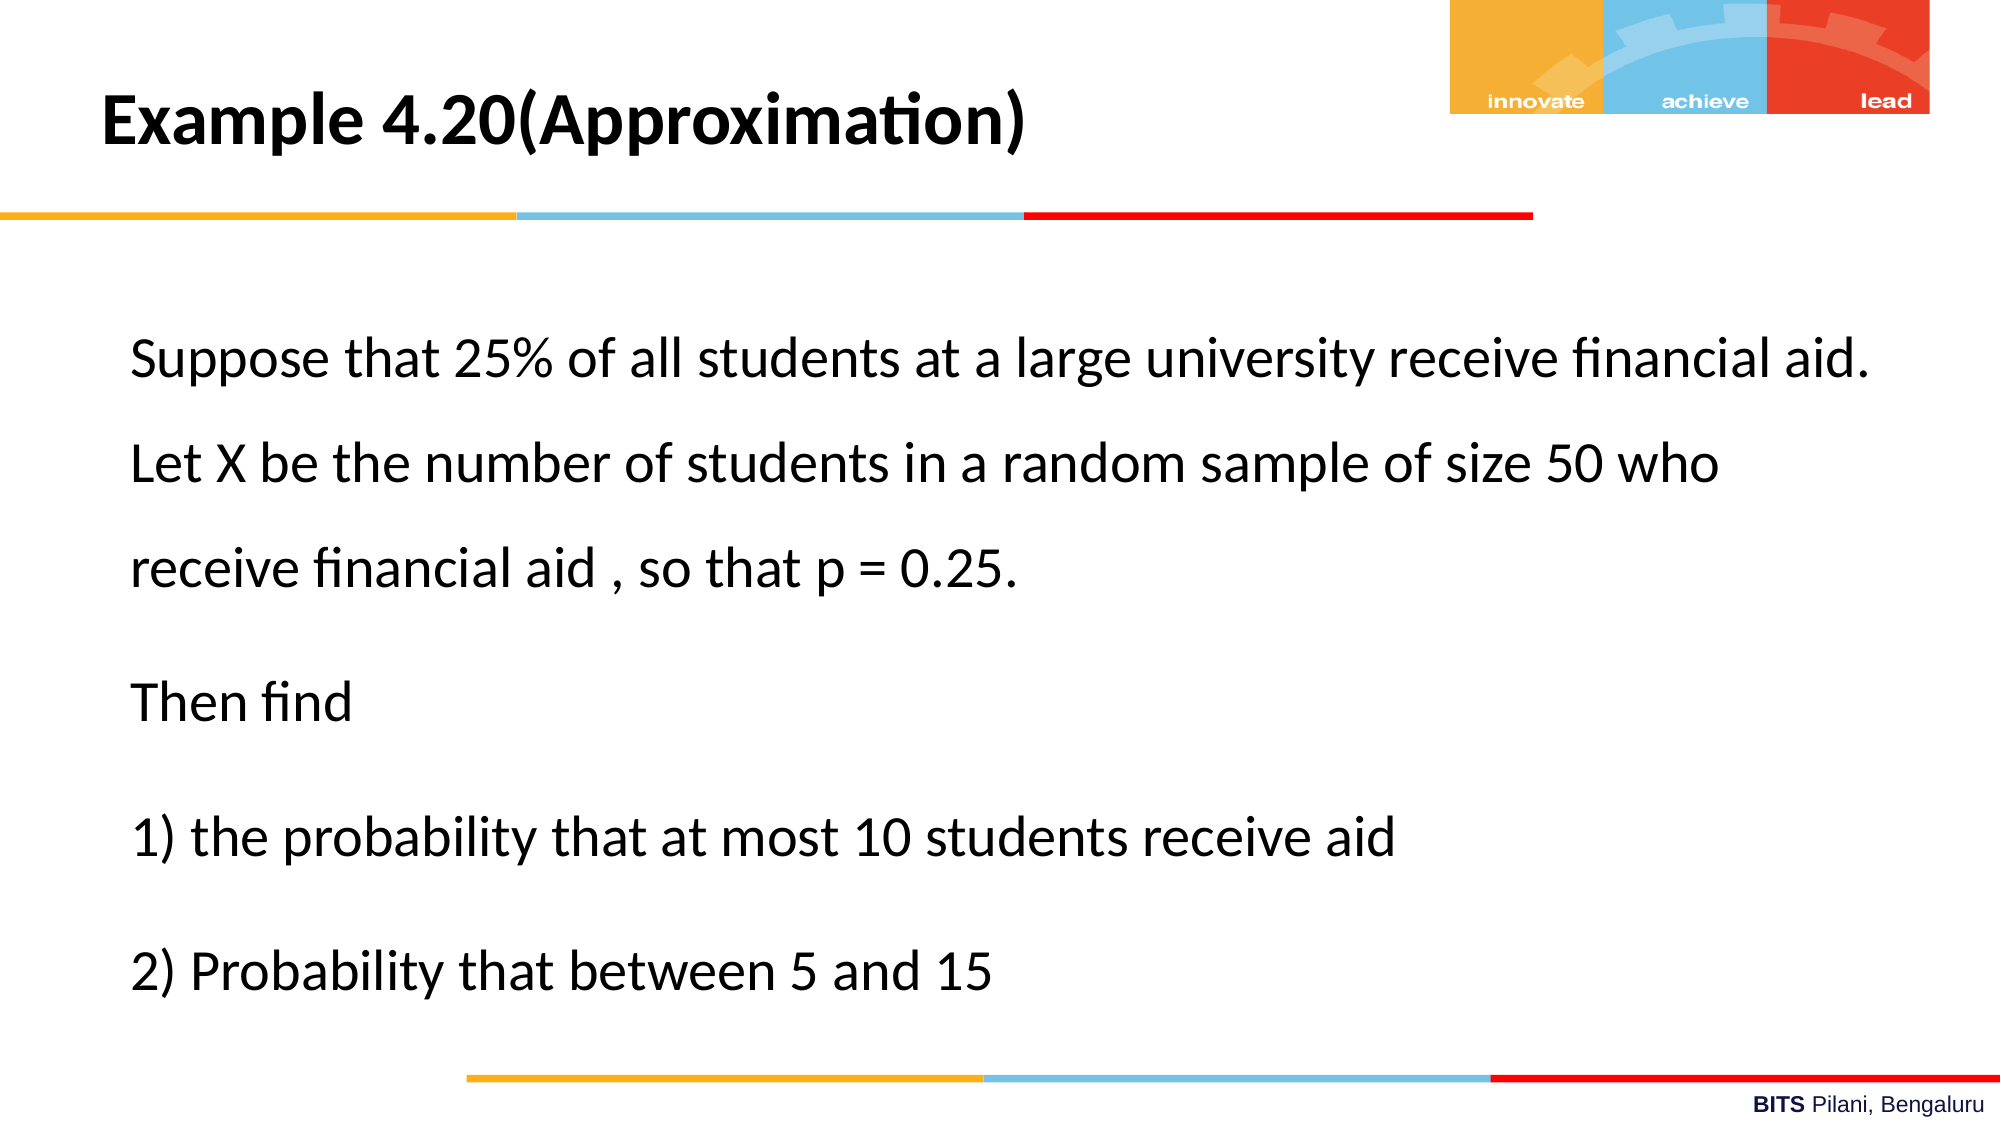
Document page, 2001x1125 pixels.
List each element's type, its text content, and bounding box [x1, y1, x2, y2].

list Suppose that 25% of all students at a large university receive financial aid. Let X be the number of students in a random sample of size 50 who receive financial aid , so that p = 0.25. Then find 1) the probability that at most 10 students receive aid 2) Probability that between 5 and 15 [97, 277, 1901, 1014]
picture [1449, 0, 1930, 114]
title Example 4.20(Approximation) [86, 45, 1426, 185]
